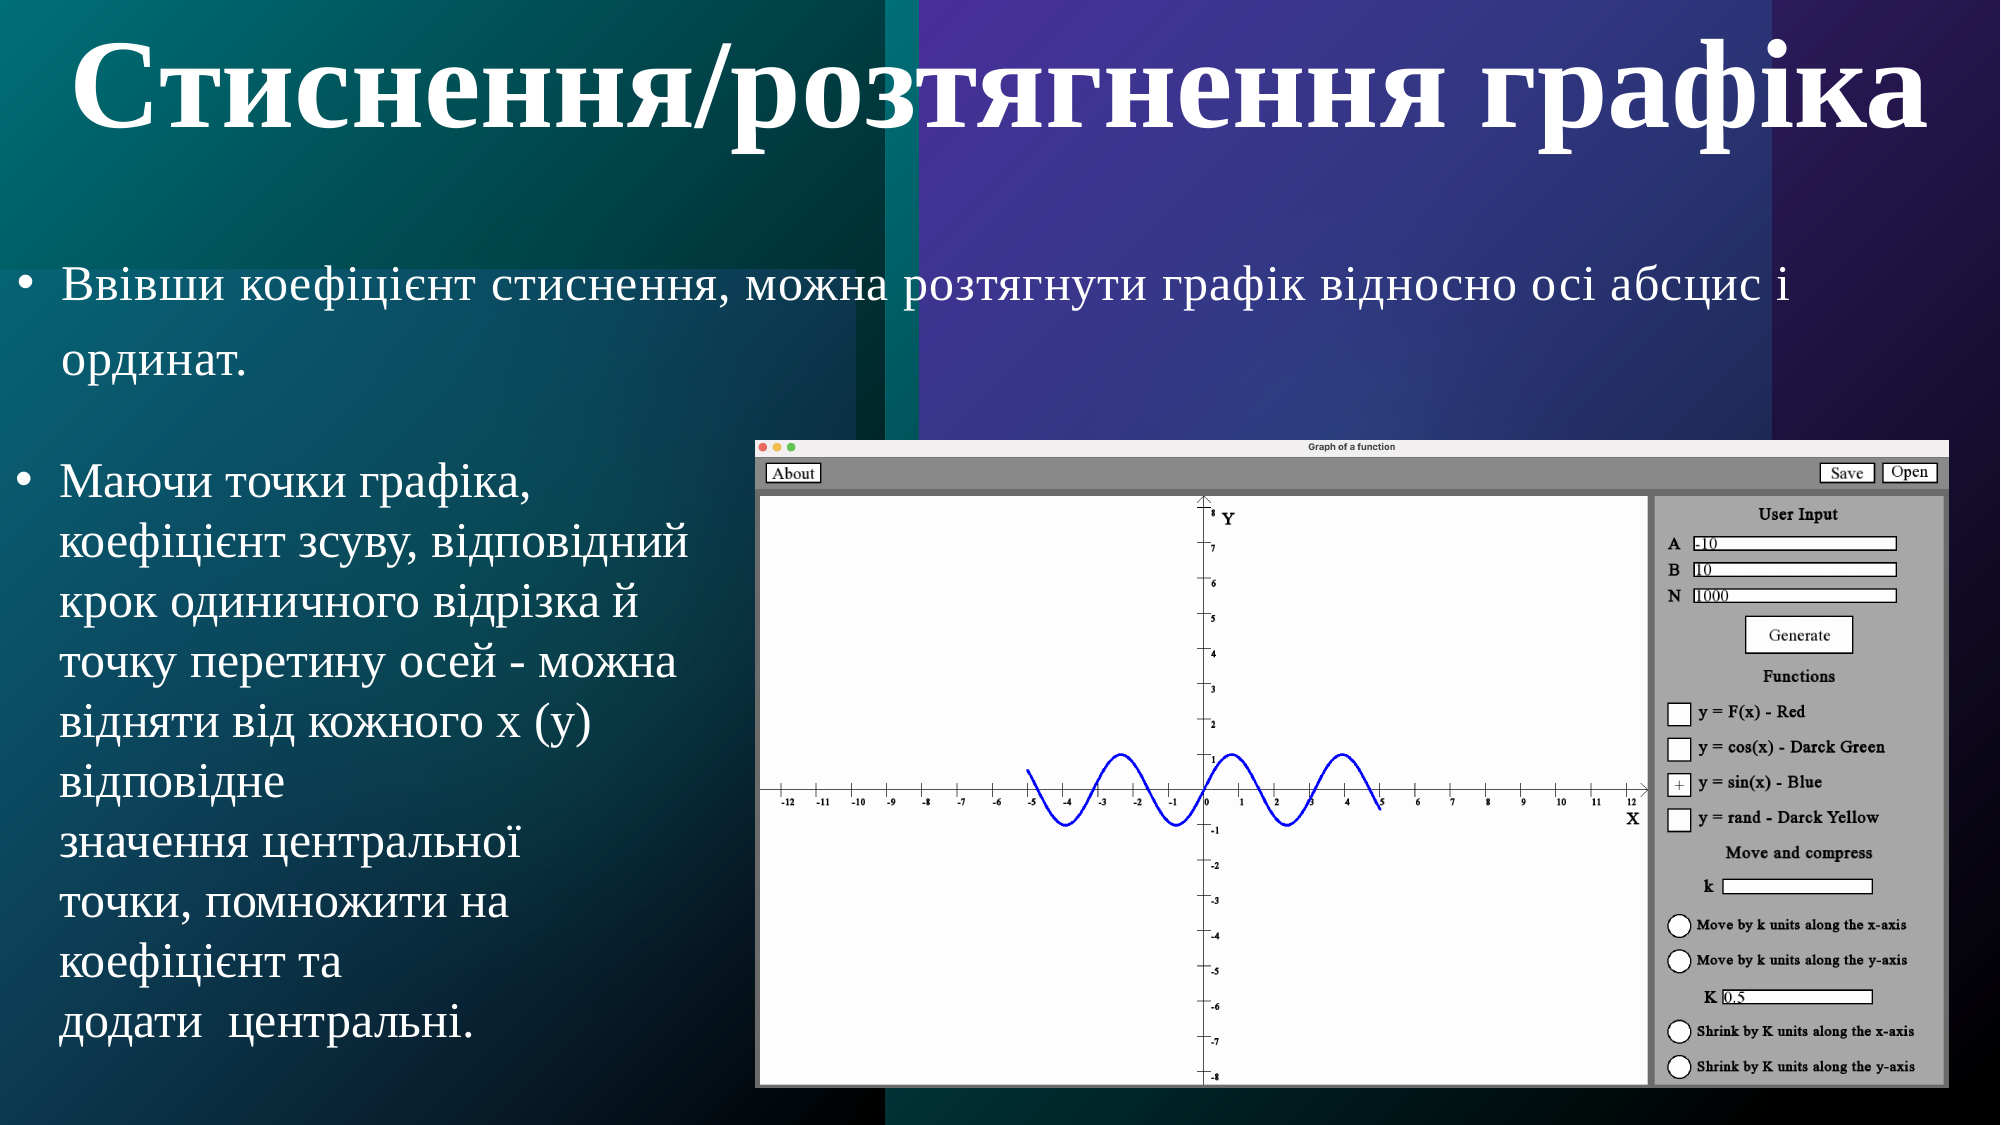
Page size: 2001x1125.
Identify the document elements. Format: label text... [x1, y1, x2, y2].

list Ввівши коефіцієнт стиснення, можна розтягнути графік відносно осі абсцис і ординат. [1, 173, 1999, 544]
picture [755, 440, 1949, 1088]
text_box Маючи точки графіка, коефіцієнт зсуву, відповідний крок одиничного відрізка й точку перетину осей - можна відняти від кожного х (y) відповідне значення центральної точки, помножити на коефіцієнт та додати центральні.​ [0, 440, 755, 1056]
title Стиснення/розтягнення графіка [0, 0, 2000, 174]
